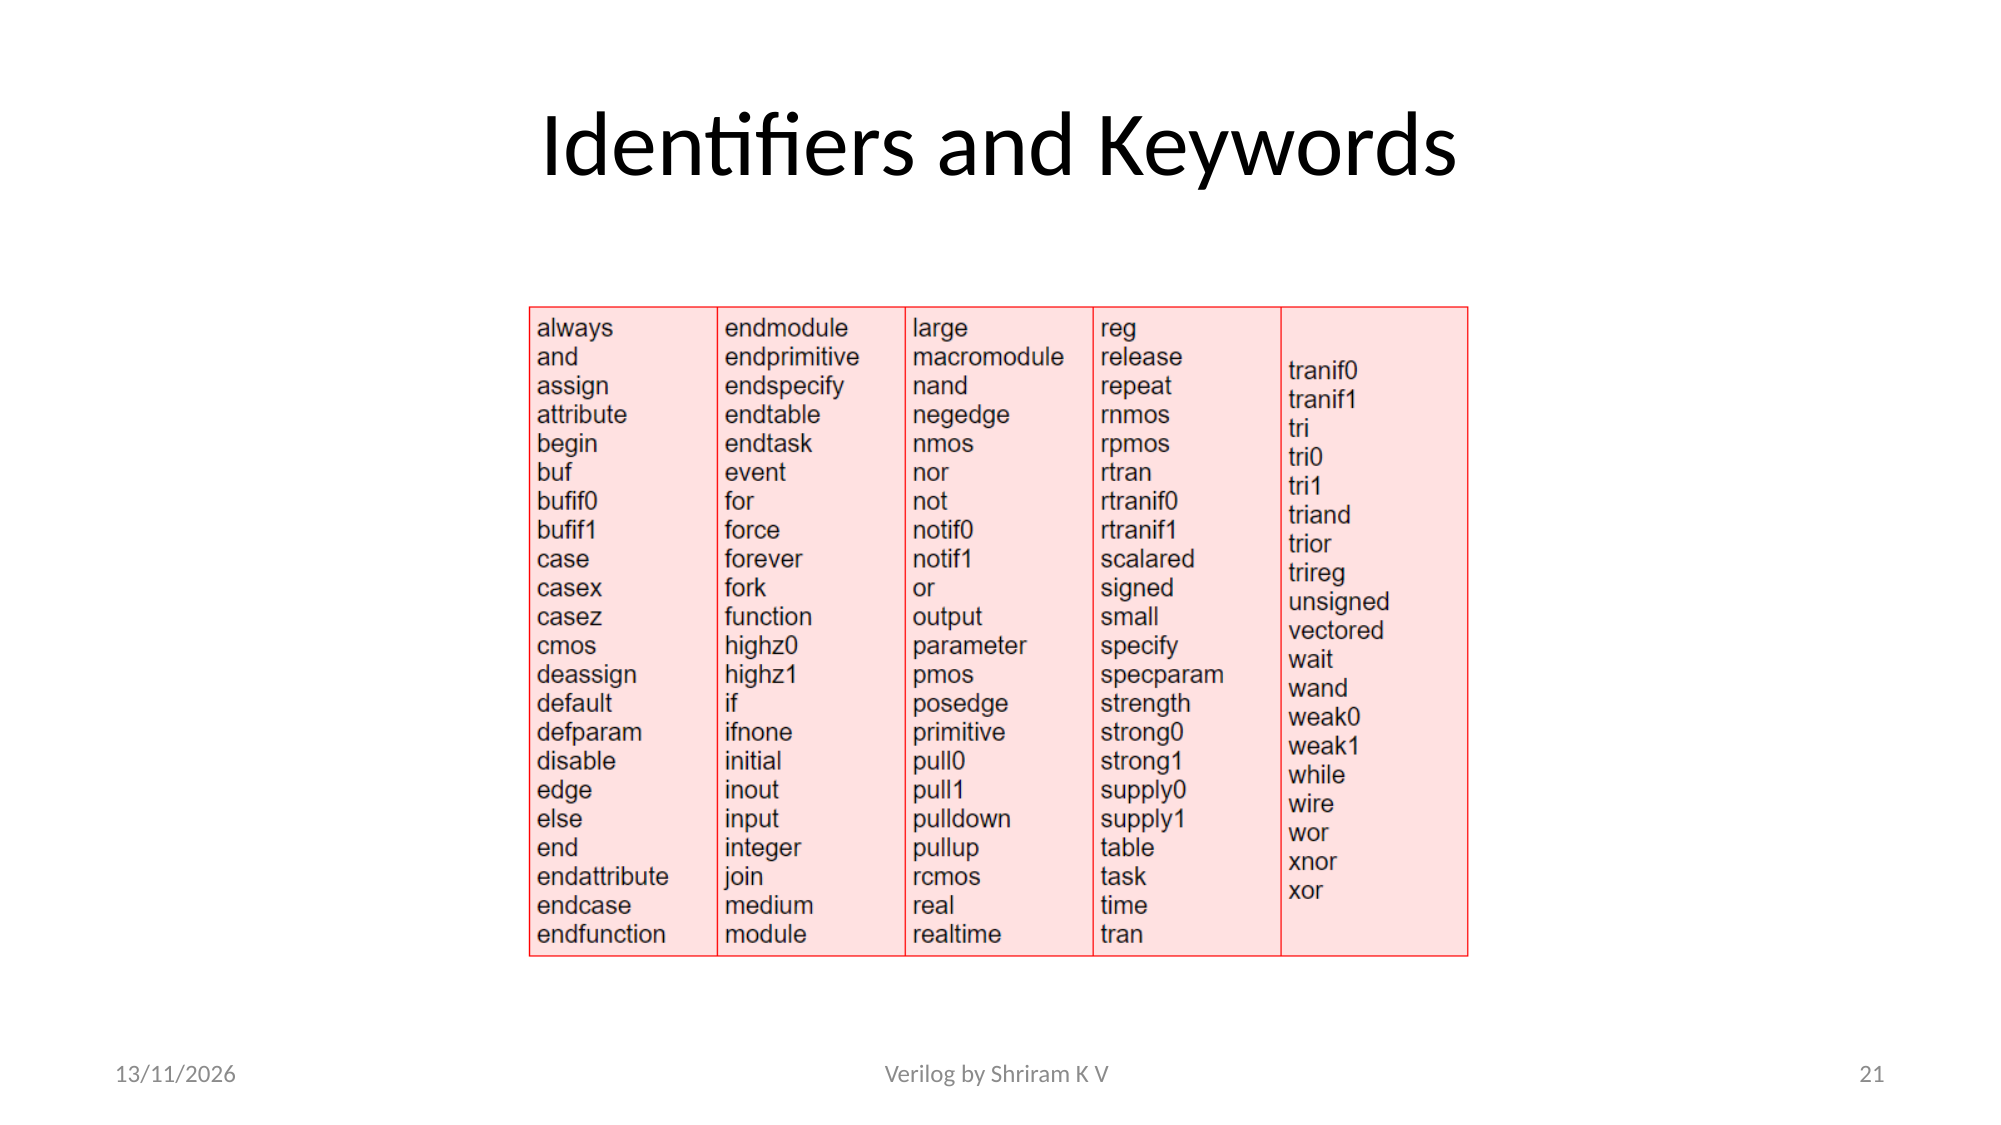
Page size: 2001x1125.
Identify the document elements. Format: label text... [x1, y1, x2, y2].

slide_number 21 [1433, 1042, 1900, 1103]
footer Verilog by Shriram K V [683, 1042, 1317, 1103]
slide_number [99, 1042, 567, 1103]
title Identifiers and Keywords [99, 45, 1900, 233]
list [524, 304, 1476, 963]
